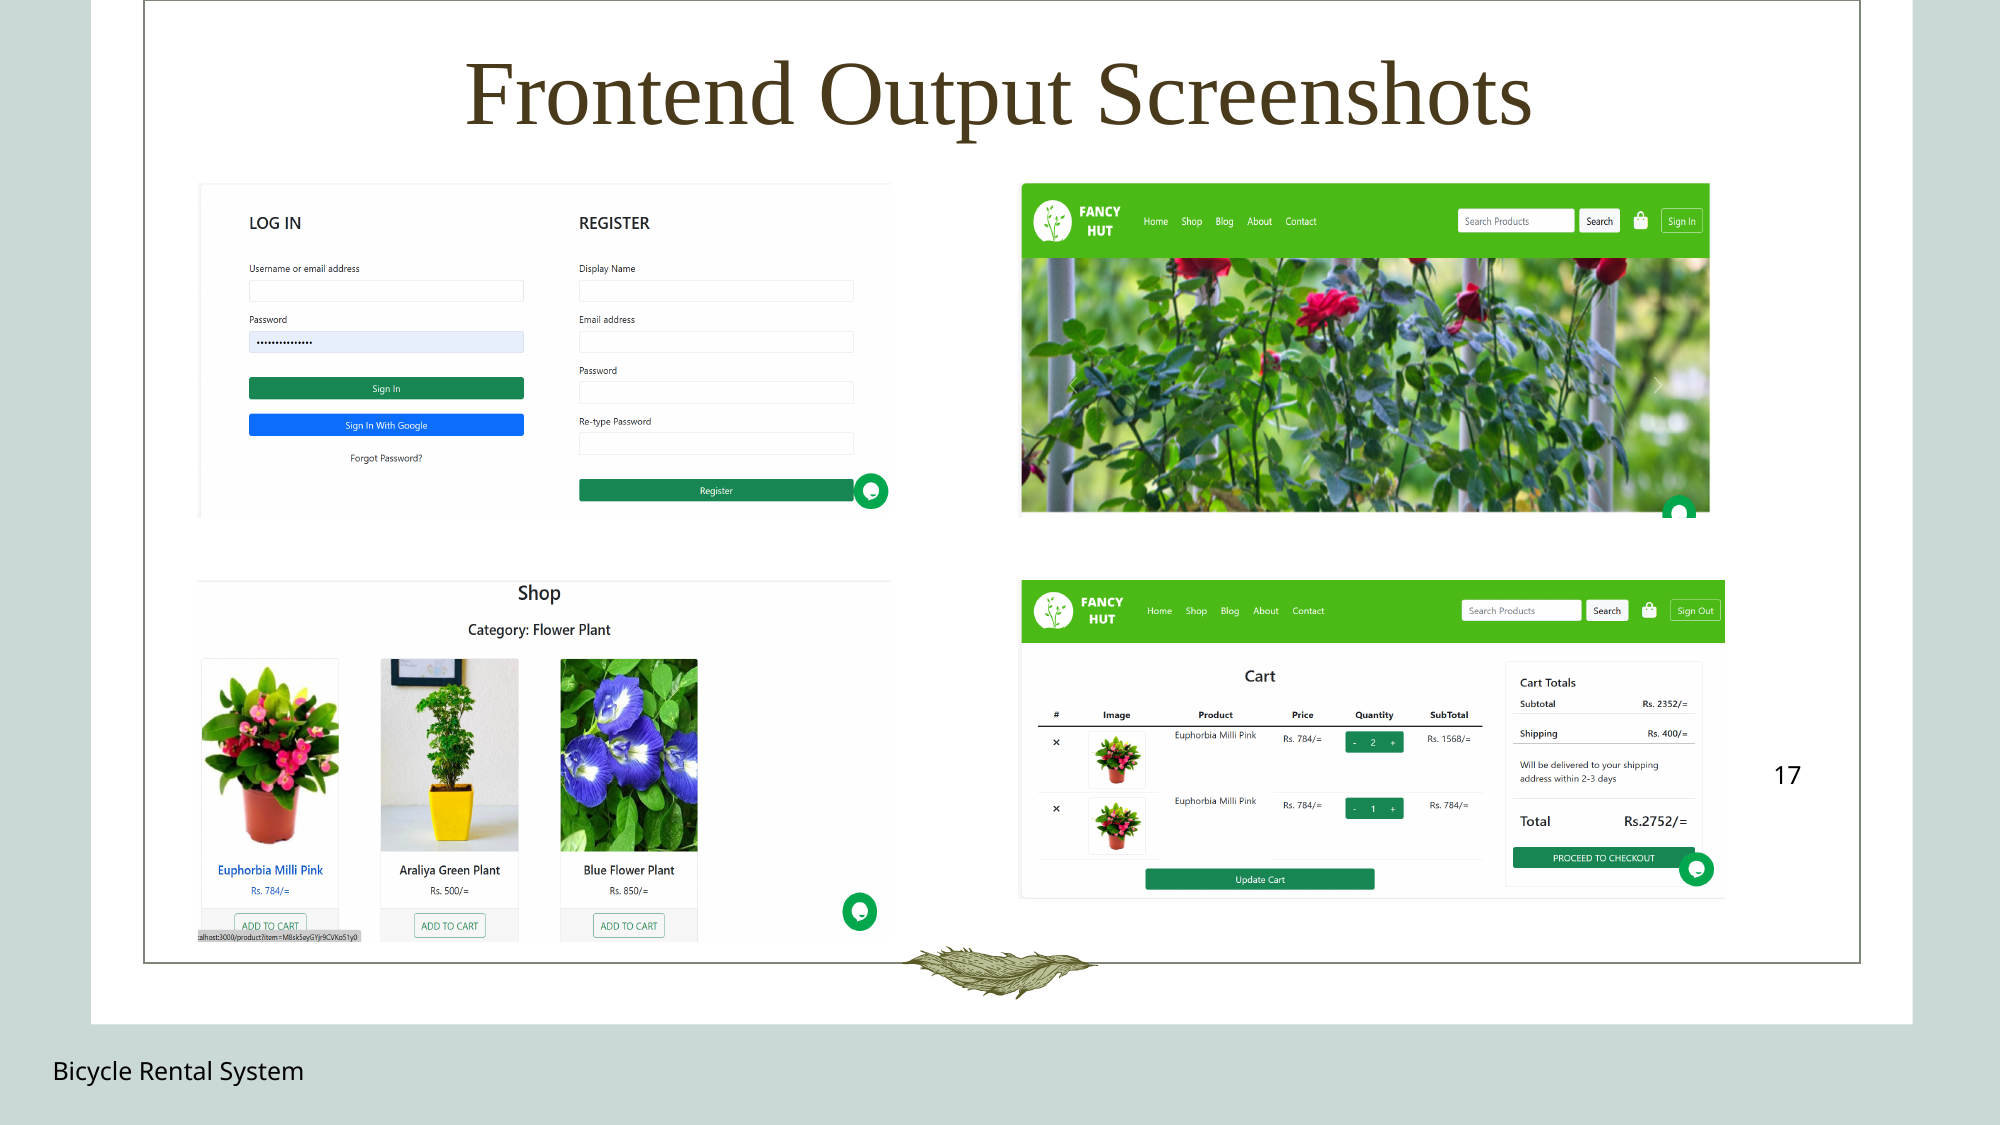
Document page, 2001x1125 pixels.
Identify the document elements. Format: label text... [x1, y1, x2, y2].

picture [900, 941, 1099, 1000]
slide_number 17 [1726, 746, 1817, 807]
picture [1018, 183, 1711, 518]
picture [197, 183, 891, 518]
picture [197, 580, 891, 942]
title Frontend Output Screenshots [62, 22, 1938, 168]
footer Bicycle Rental System [37, 1042, 713, 1103]
picture [1018, 580, 1726, 899]
